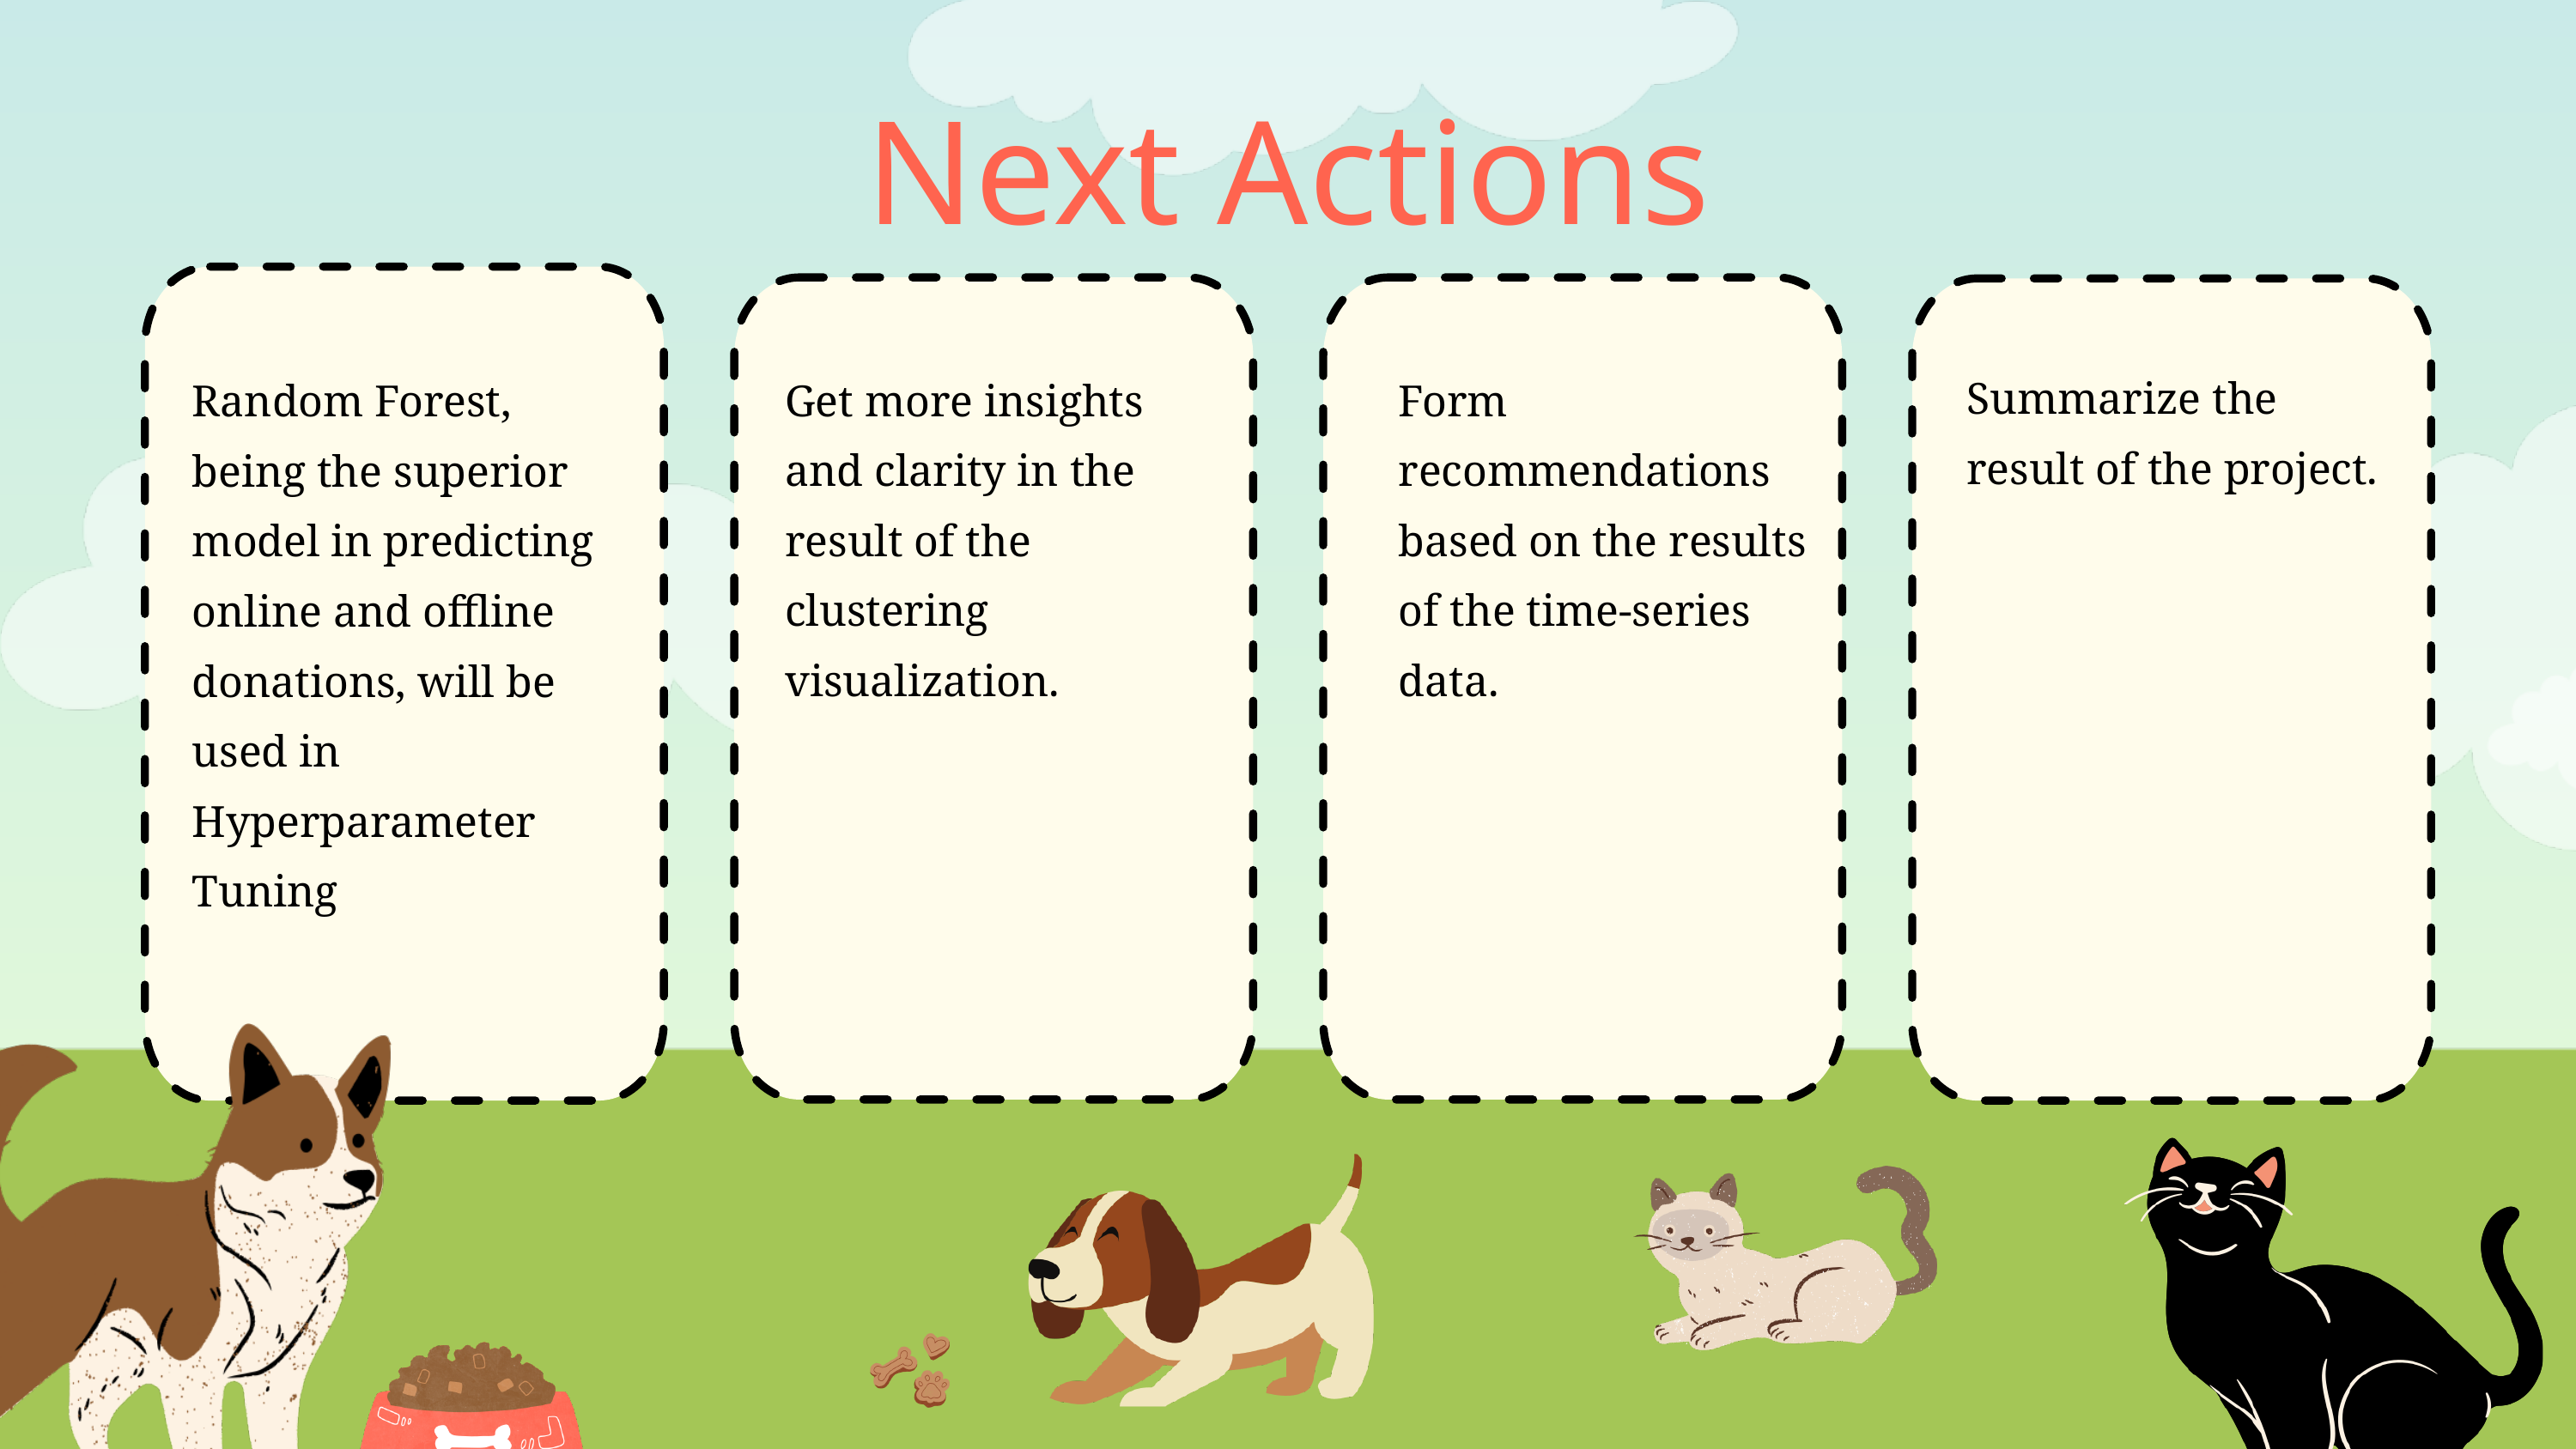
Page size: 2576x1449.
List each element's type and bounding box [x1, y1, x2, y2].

text_box [733, 265, 1254, 1100]
text_box [1322, 265, 1843, 1100]
text_box [1911, 266, 2432, 1101]
text_box [144, 254, 665, 1101]
picture [0, 0, 2576, 1449]
